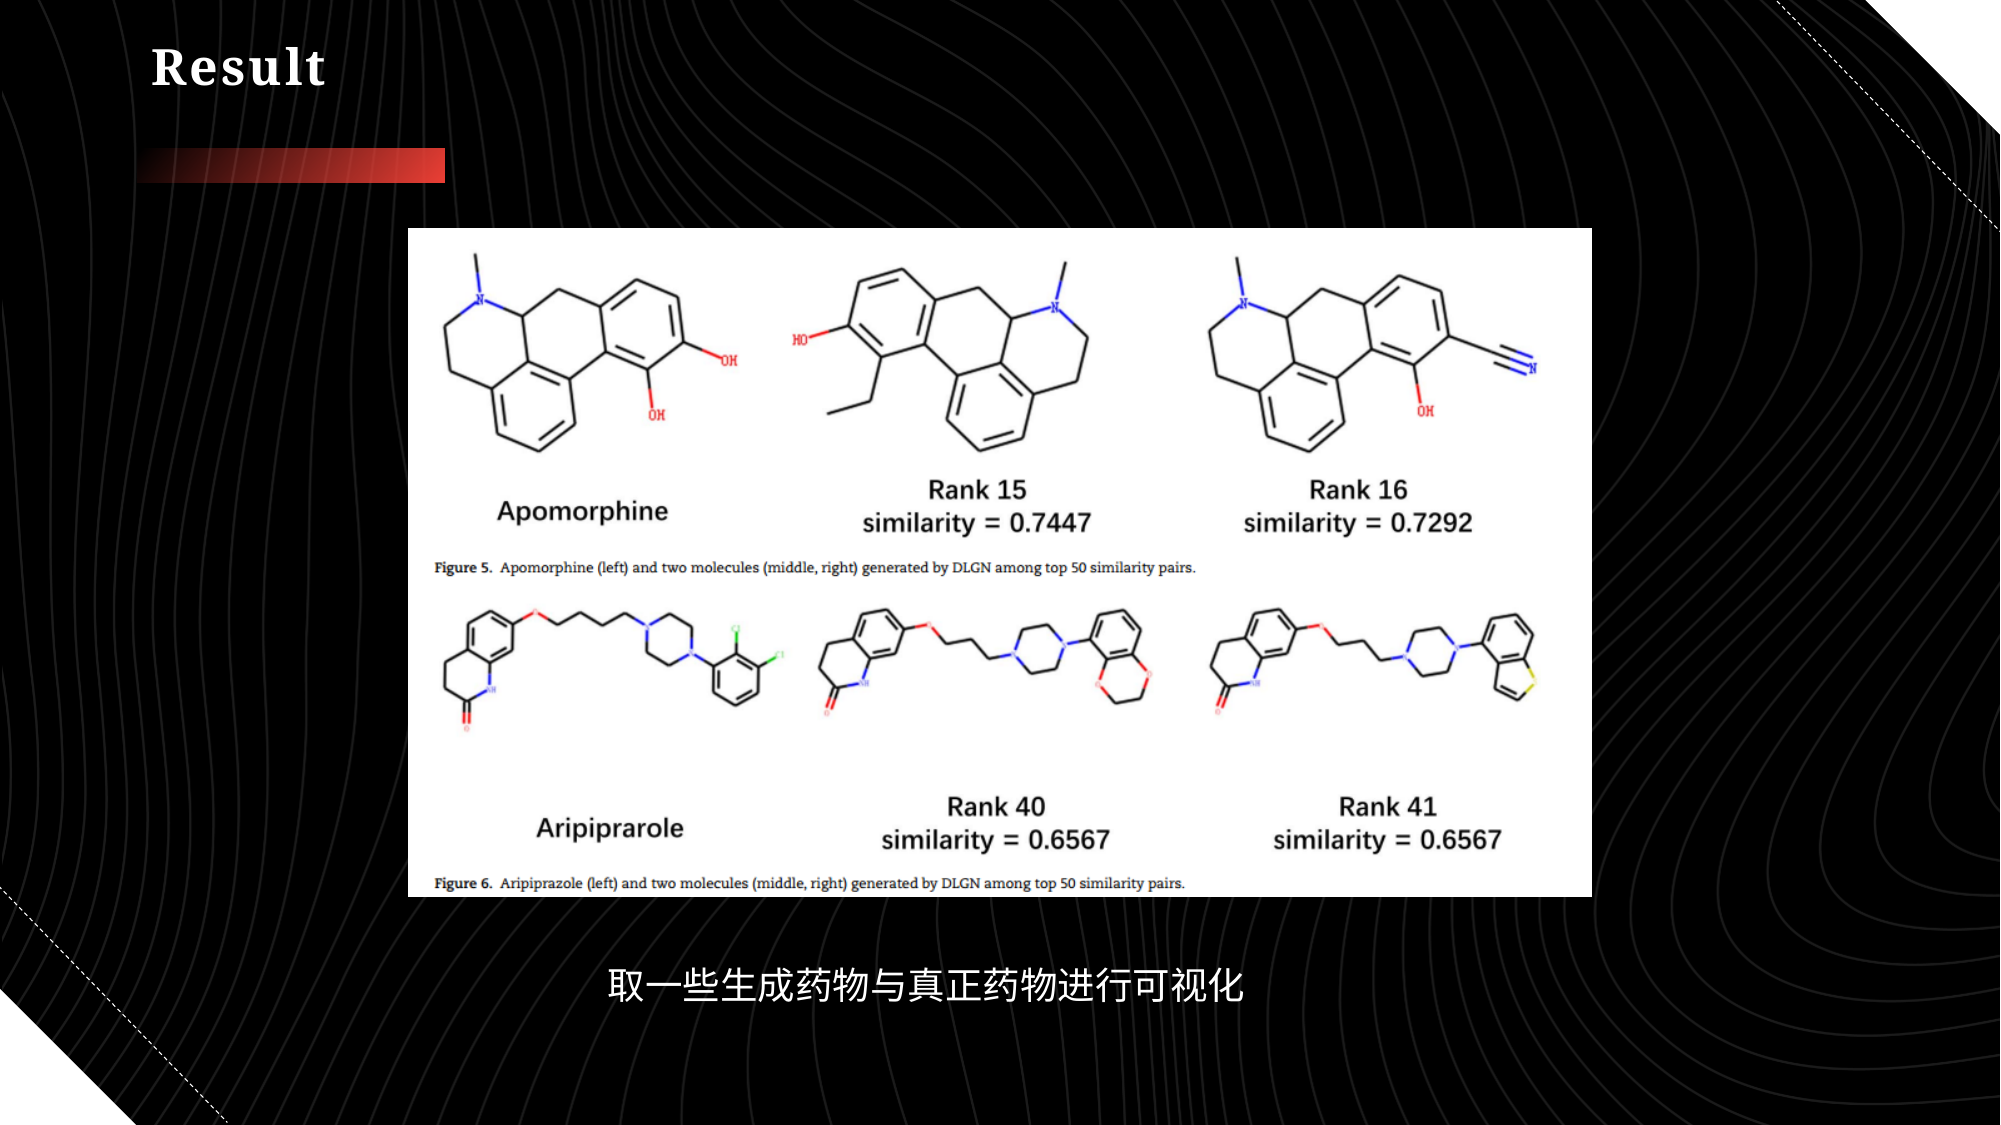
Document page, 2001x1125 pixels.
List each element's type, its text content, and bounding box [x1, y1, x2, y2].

title Result [136, 21, 1863, 118]
picture [408, 228, 1592, 897]
text_box 取一些生成药物与真正药物进行可视化 [592, 955, 1406, 1015]
